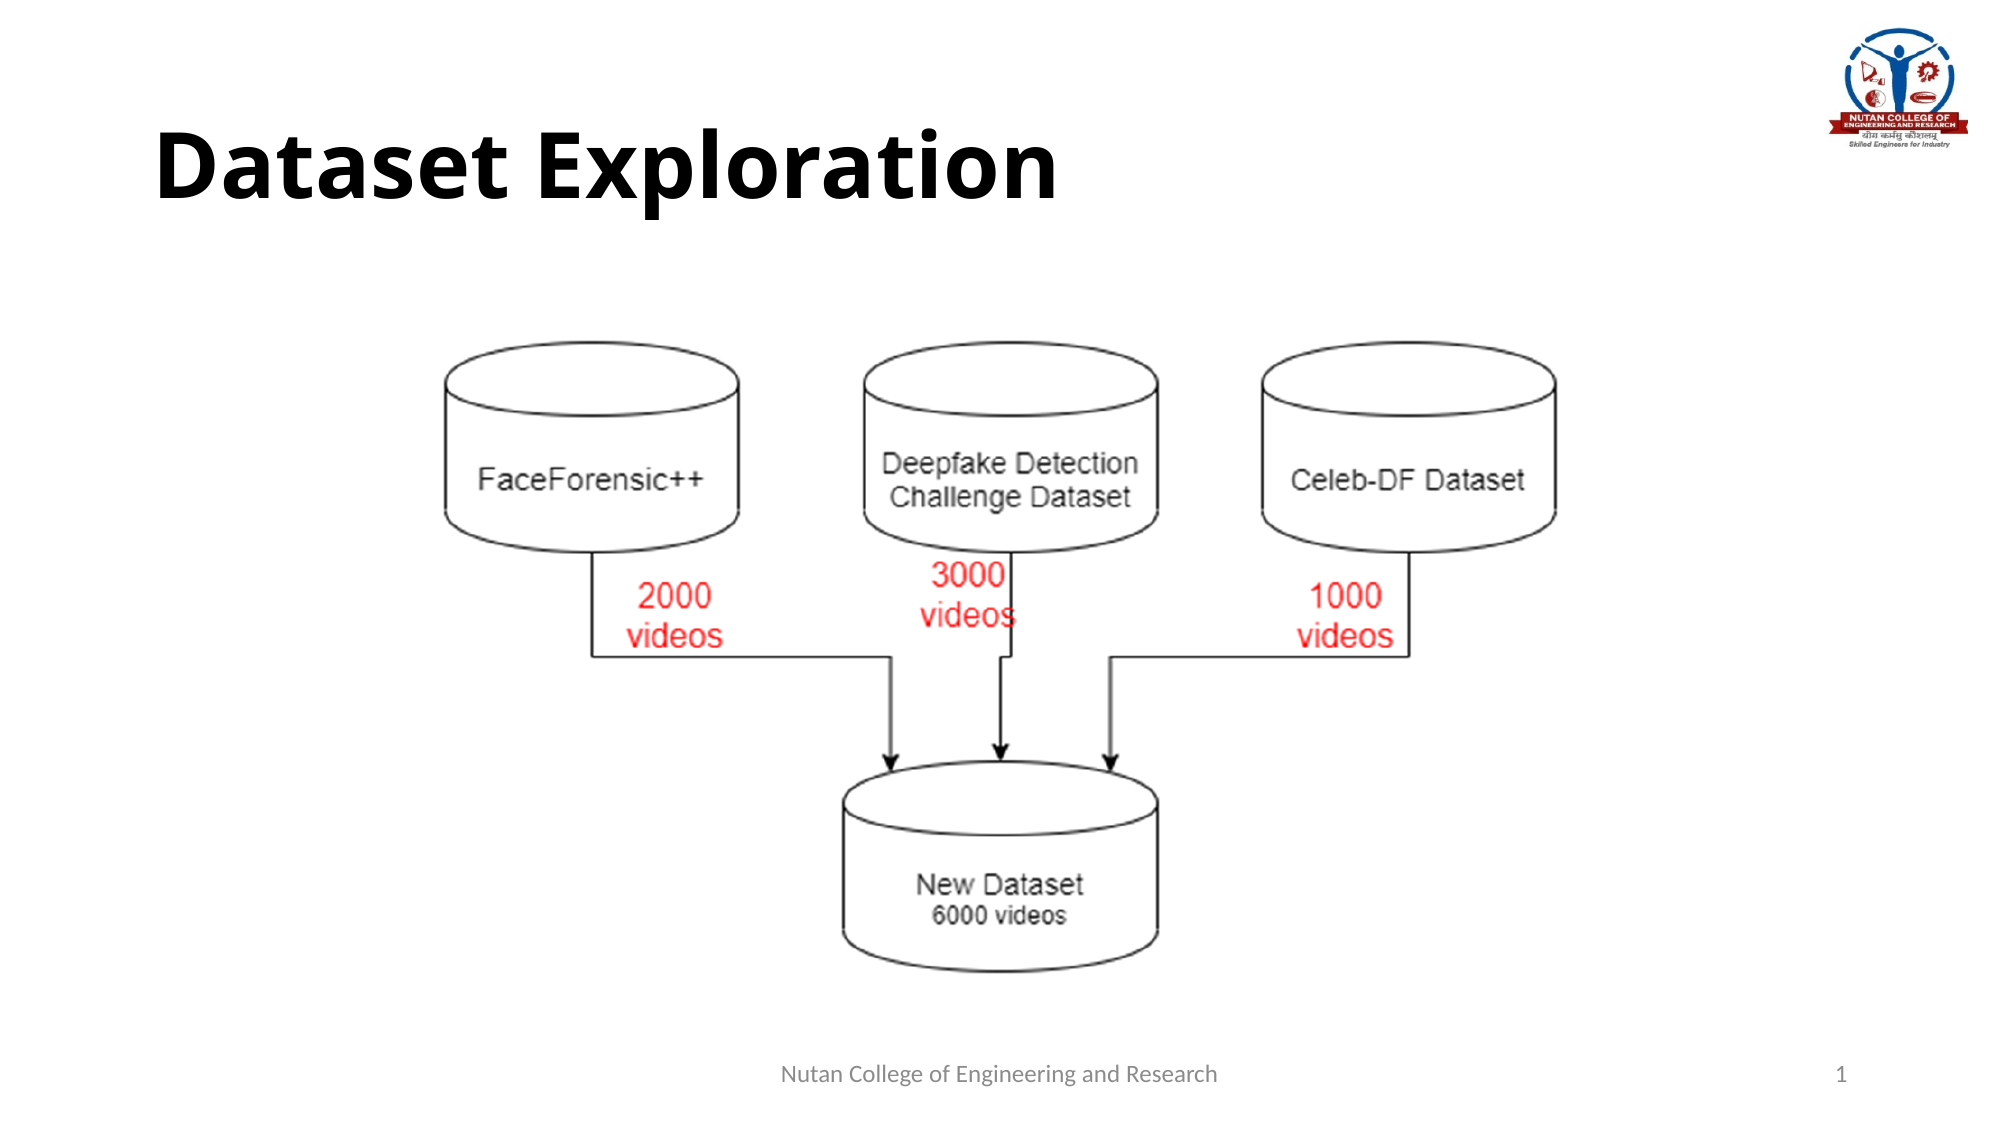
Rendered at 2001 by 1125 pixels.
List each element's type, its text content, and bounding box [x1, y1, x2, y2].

slide_number 1 [1412, 1042, 1863, 1103]
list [402, 299, 1598, 1014]
picture [1827, 23, 1968, 151]
footer Nutan College of Engineering and Research [662, 1042, 1338, 1103]
title Dataset Exploration [137, 59, 1863, 278]
